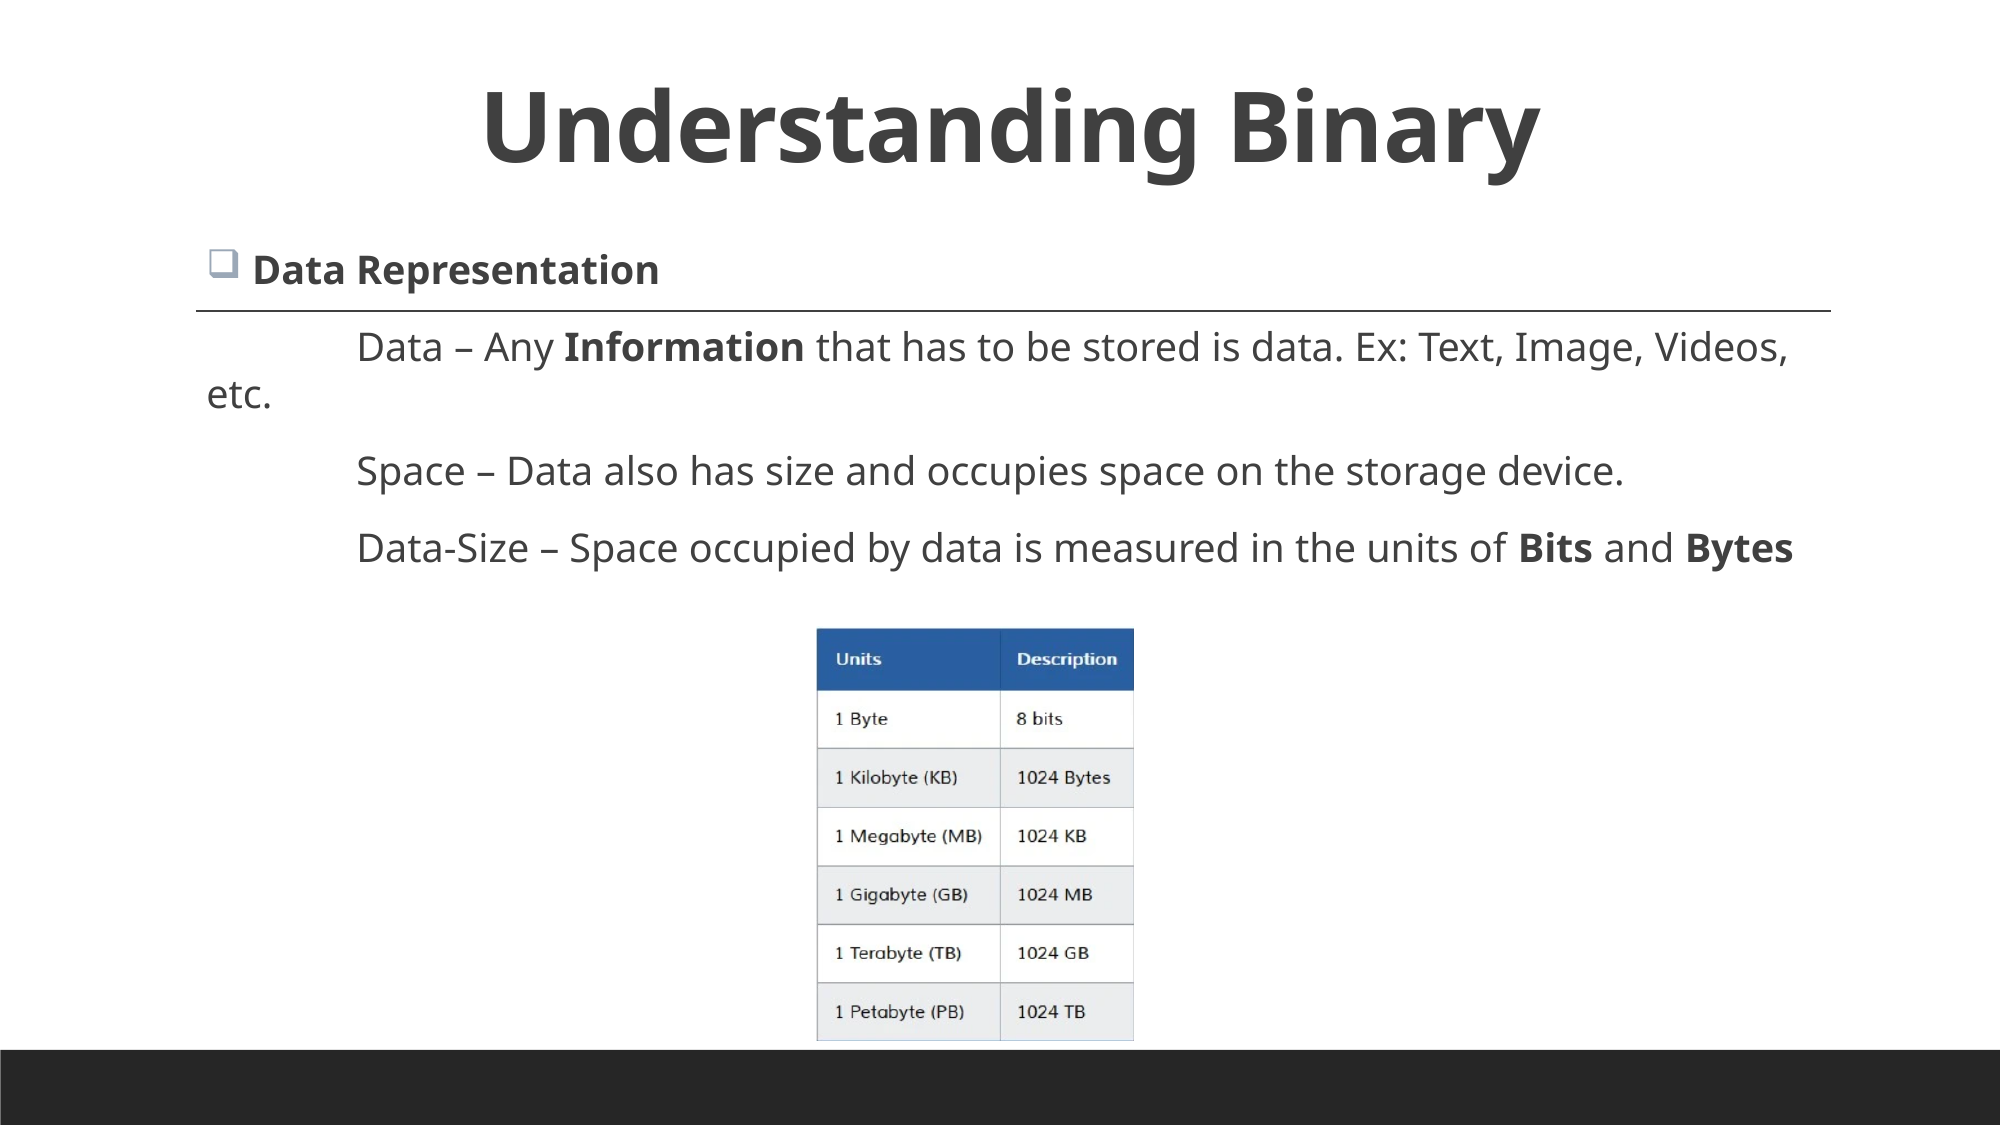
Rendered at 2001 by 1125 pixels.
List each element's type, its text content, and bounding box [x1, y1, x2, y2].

list Data Representation Data – Any Information that has to be stored is data. Ex: Text, Image, Videos, etc. Space – Data also has size and occupies space on the storage device. Data-Size – Space occupied by data is measured in the units of Bits and Bytes [206, 237, 1824, 1034]
title Understanding Binary [185, 65, 1835, 191]
picture [816, 626, 1135, 1041]
